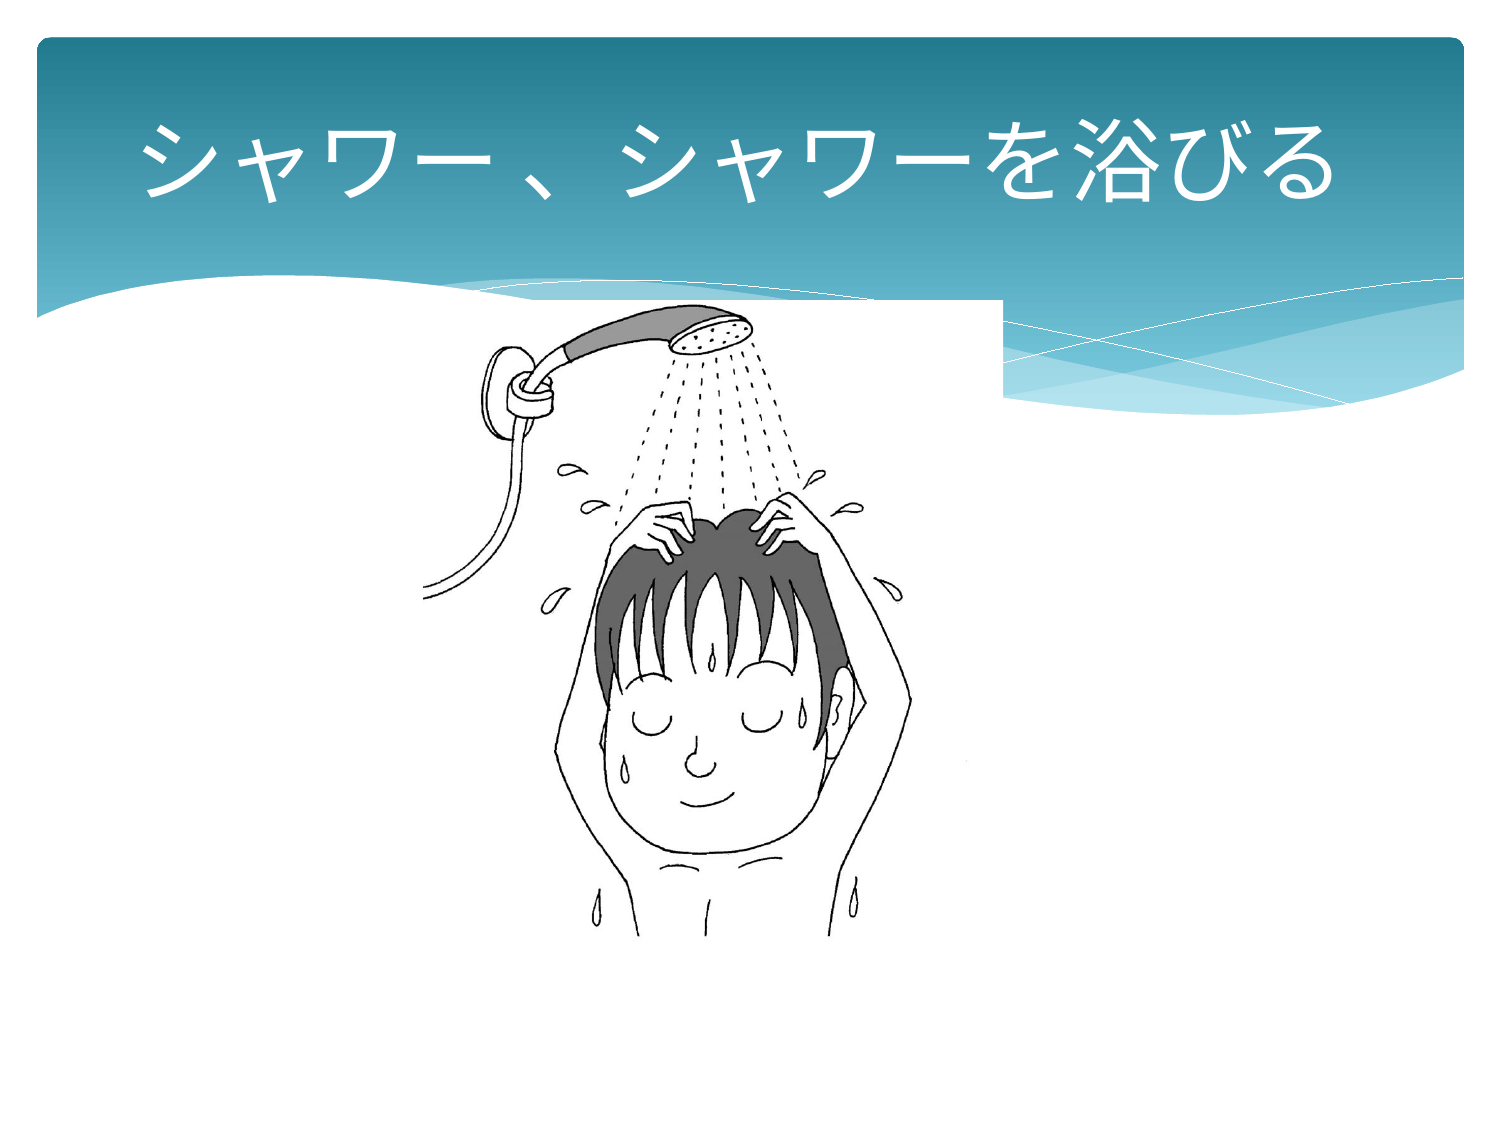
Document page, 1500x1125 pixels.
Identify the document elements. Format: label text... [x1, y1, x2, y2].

title シャワー 、シャワーを浴びる [75, 55, 1425, 261]
picture [412, 299, 1004, 945]
